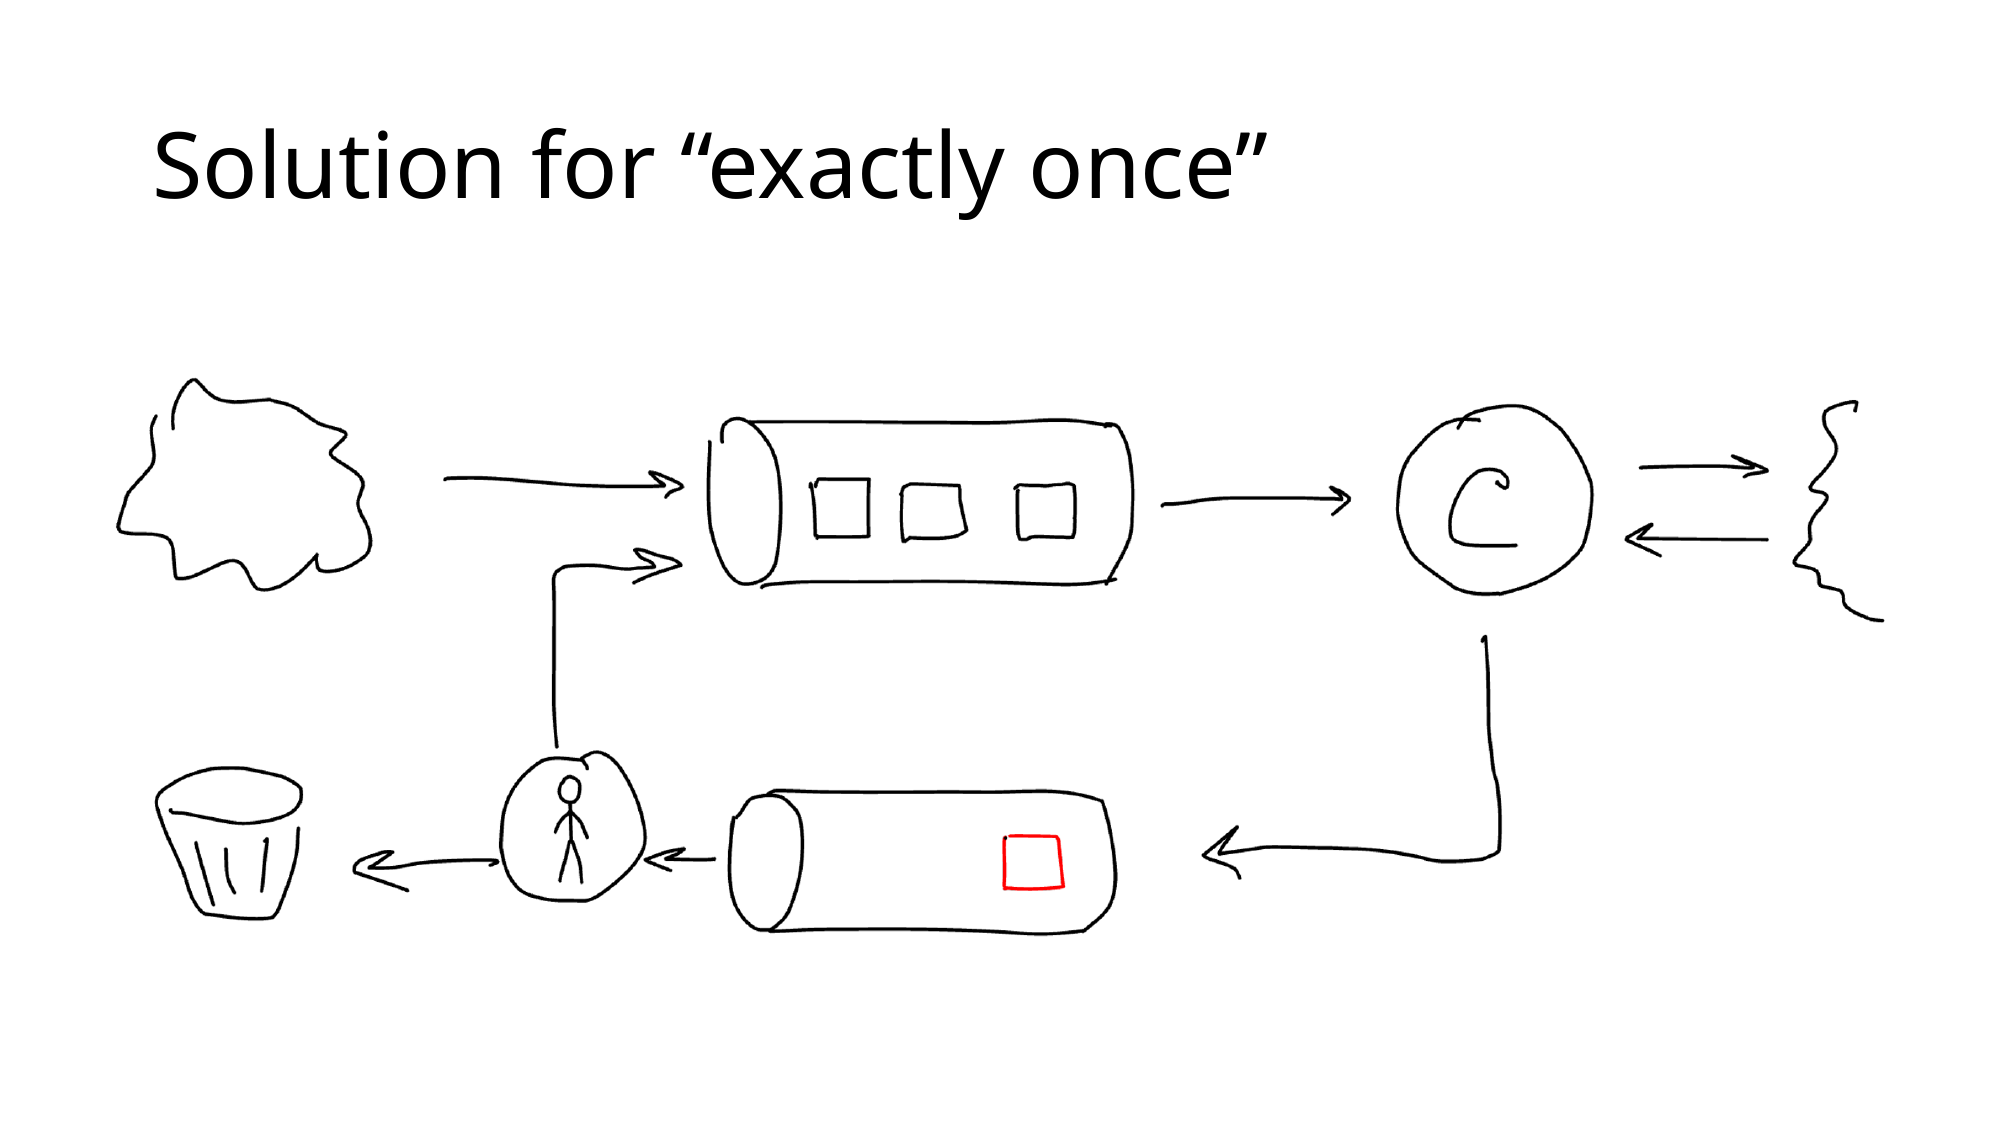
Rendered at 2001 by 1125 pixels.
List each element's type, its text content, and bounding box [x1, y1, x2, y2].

title Solution for “exactly once” [137, 59, 1863, 278]
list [95, 357, 1905, 956]
